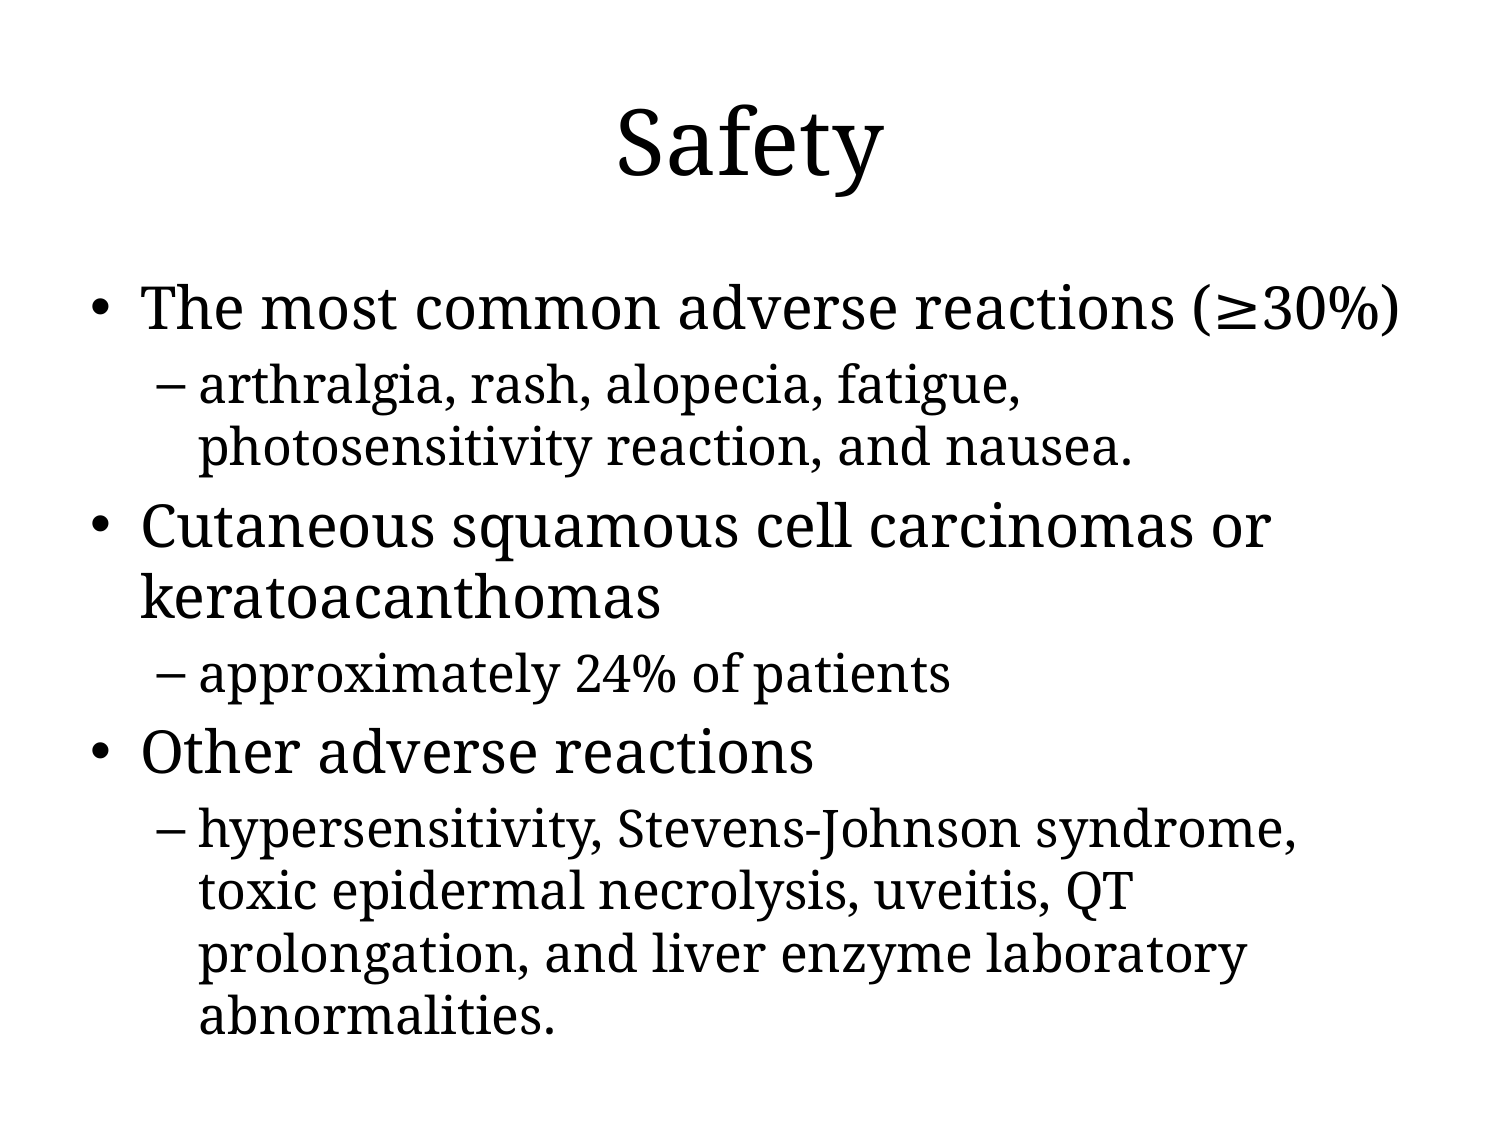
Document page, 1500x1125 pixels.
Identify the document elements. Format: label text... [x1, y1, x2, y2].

title Safety [75, 45, 1425, 233]
list The most common adverse reactions (≥30%) arthralgia, rash, alopecia, fatigue, photosensitivity reaction, and nausea. Cutaneous squamous cell carcinomas or keratoacanthomas approximately 24% of patients Other adverse reactions hypersensitivity, Stevens-Johnson syndrome, toxic epidermal necrolysis, uveitis, QT prolongation, and liver enzyme laboratory abnormalities. [75, 262, 1425, 1100]
